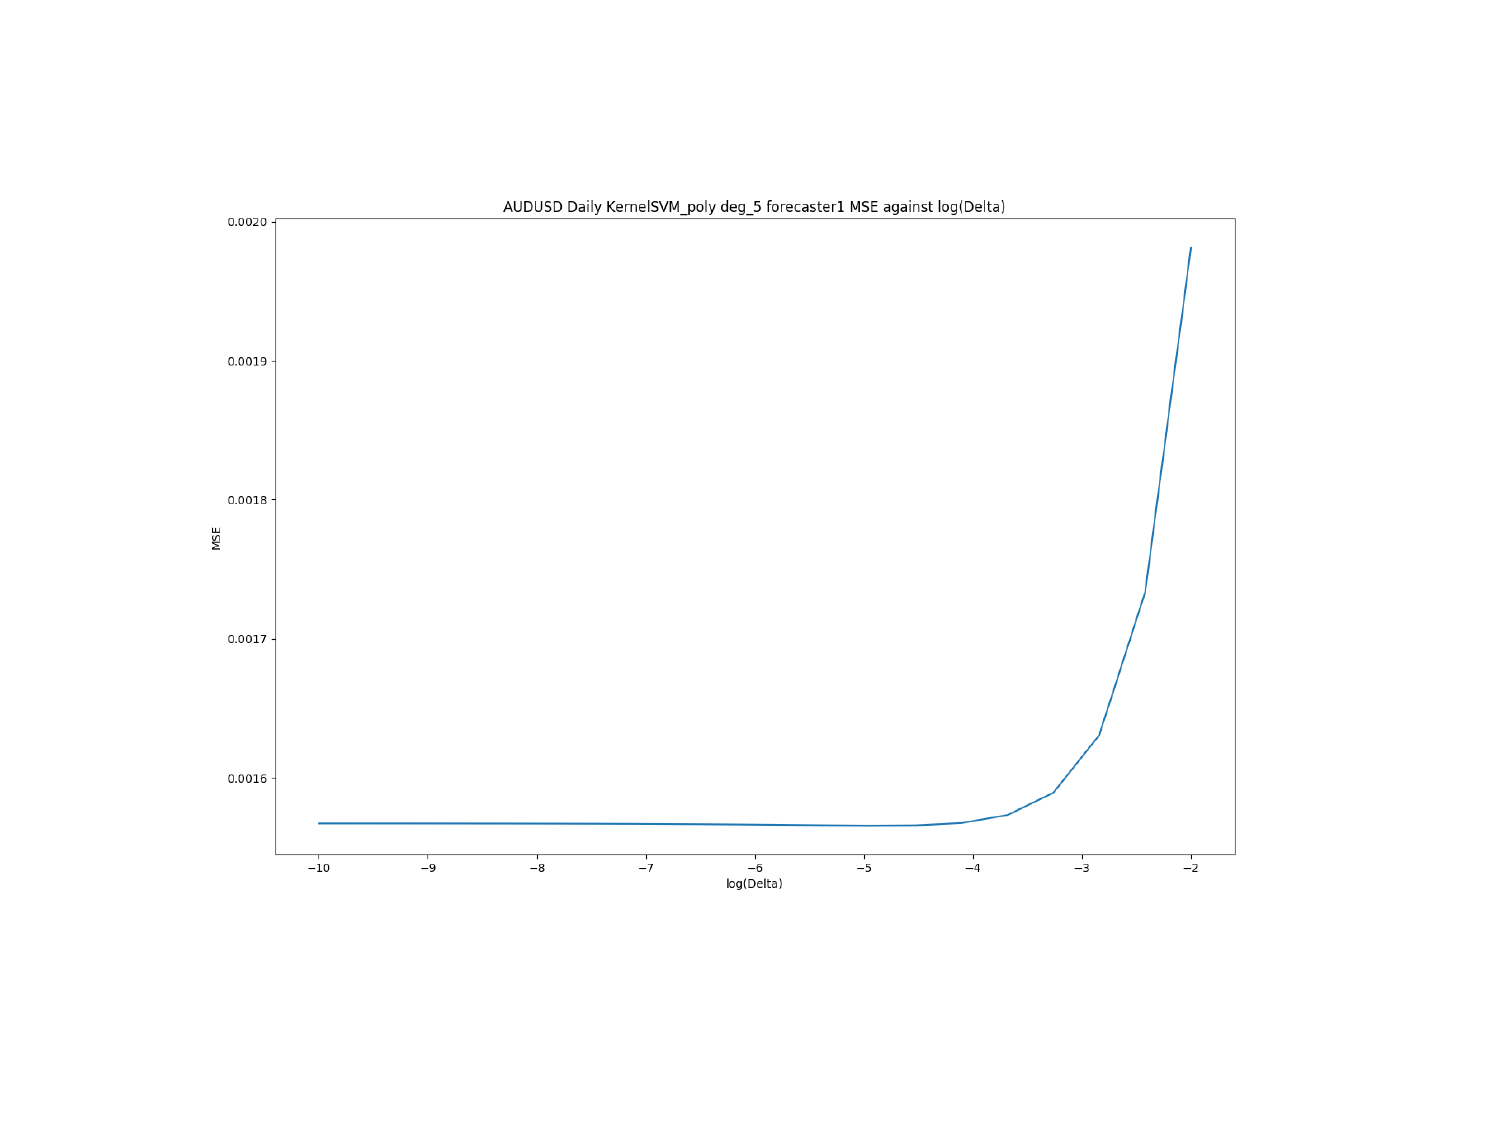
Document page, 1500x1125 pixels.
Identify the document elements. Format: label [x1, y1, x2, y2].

picture [119, 119, 1358, 946]
